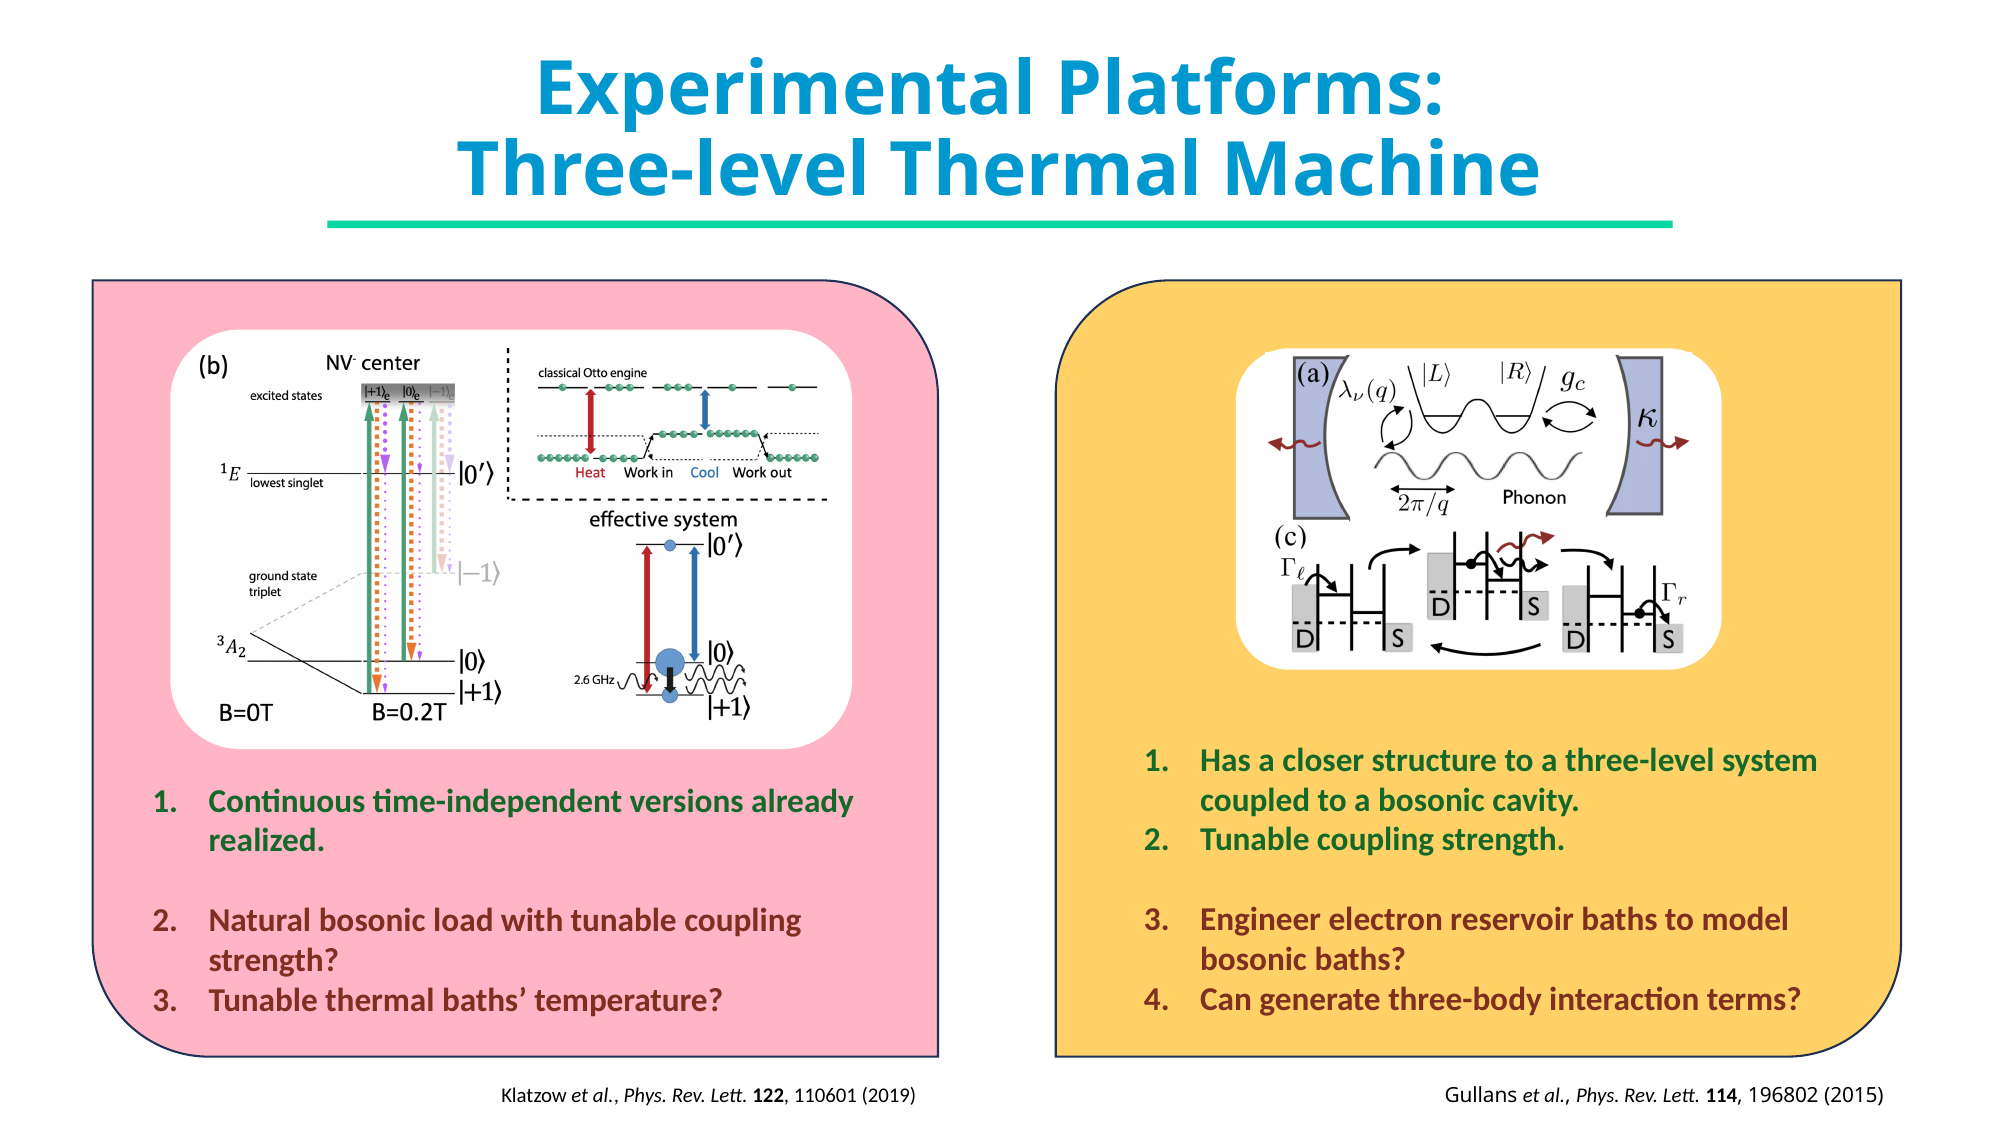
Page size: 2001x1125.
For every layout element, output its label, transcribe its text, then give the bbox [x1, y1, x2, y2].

text_box [91, 279, 940, 1058]
text_box [1267, 347, 1691, 352]
text_box Has a closer structure to a three-level system coupled to a bosonic cavity. Tunable coupling strength. Engineer electron reservoir baths to model bosonic baths? Can generate three-body interaction terms? [1129, 730, 1902, 1025]
text_box Experimental Platforms: Three-level Thermal Machine [137, 21, 1863, 240]
text_box Klatzow et al., Phys. Rev. Lett. 122, 110601 (2019) [486, 1074, 939, 1115]
text_box Gullans et al., Phys. Rev. Lett. 114, 196802 (2015) [1429, 1074, 1916, 1115]
picture [195, 348, 827, 731]
text_box [1054, 279, 1903, 1058]
text_box Continuous time-independent versions already realized. Natural bosonic load with tunable coupling strength? Tunable thermal baths’ temperature? [137, 771, 910, 1026]
text_box [1234, 352, 1723, 671]
text_box [169, 328, 854, 751]
text_box [326, 220, 1674, 229]
picture [1264, 352, 1692, 660]
